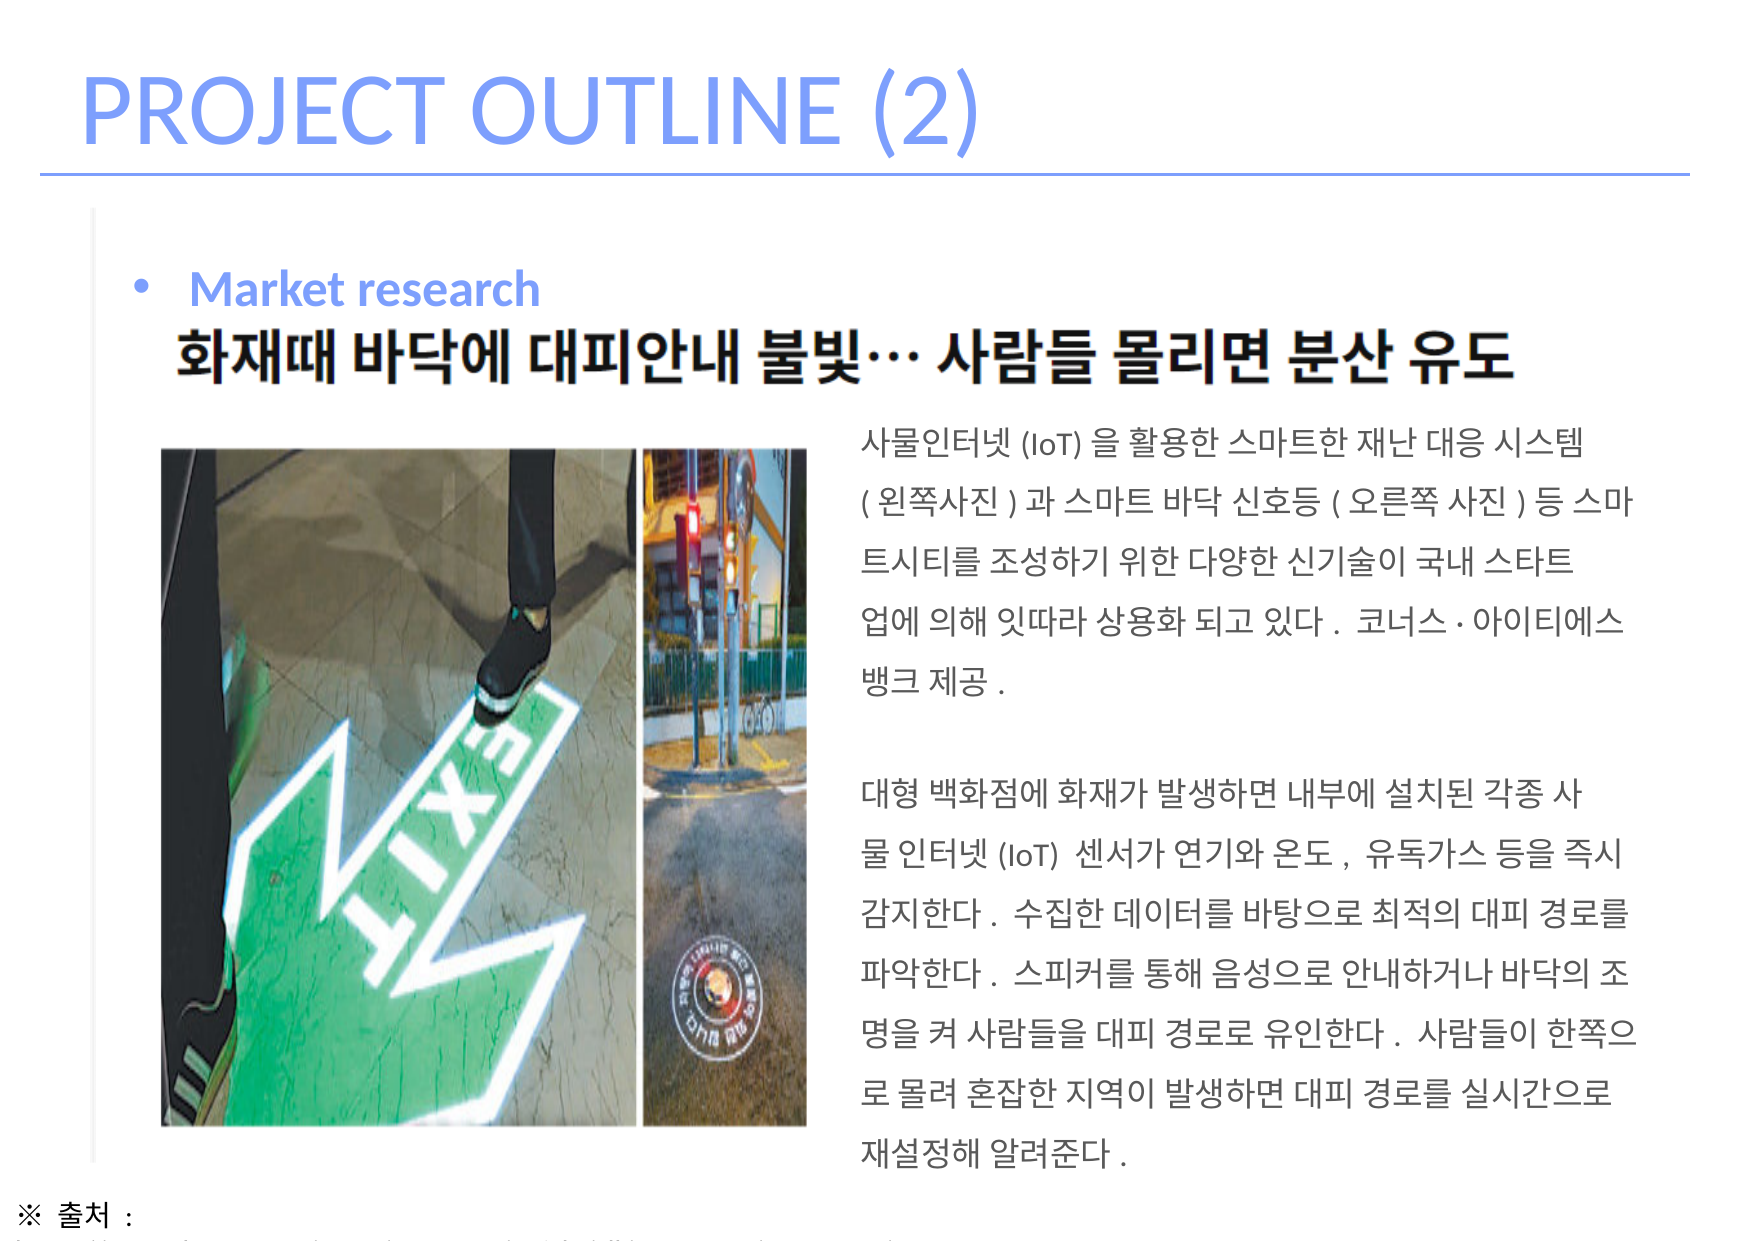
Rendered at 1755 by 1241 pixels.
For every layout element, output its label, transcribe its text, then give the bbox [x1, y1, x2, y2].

picture [0, 208, 822, 1164]
text_box PROJECT OUTLINE (2) [64, 32, 1009, 173]
text_box ※ 출처 : https://www.donga.com/news/Economy/article/all/20171031/87033751/1 [0, 1190, 1042, 1241]
text_box 사물인터넷(IoT)을 활용한 스마트한 재난 대응 시스템 (왼쪽사진)과 스마트 바닥 신호등(오른쪽 사진)등 스마 트시티를 조성하기 위한 다양한 신기술이 국내 스타트 업에 의해 잇따라 상용화 되고 있다. 코너스·아이티에스 뱅크 제공. 대형 백화점에 화재가 발생하면 내부에 설치된 각종 사 물 인터넷(IoT) 센서가 연기와 온도, 유독가스 등을 즉시 감지한다. 수집한 데이터를 바탕으로 최적의 대피 경로를 파악한다. 스피커를 통해 음성으로 안내하거나 바닥의 조 명을 켜 사람들을 대피 경로로 유인한다. 사람들이 한쪽으 로 몰려 혼잡한 지역이 발생하면 대피 경로를 실시간으로 재설정해 알려준다. [844, 394, 1712, 1181]
text_box Market research [117, 216, 570, 325]
picture [139, 313, 1544, 408]
